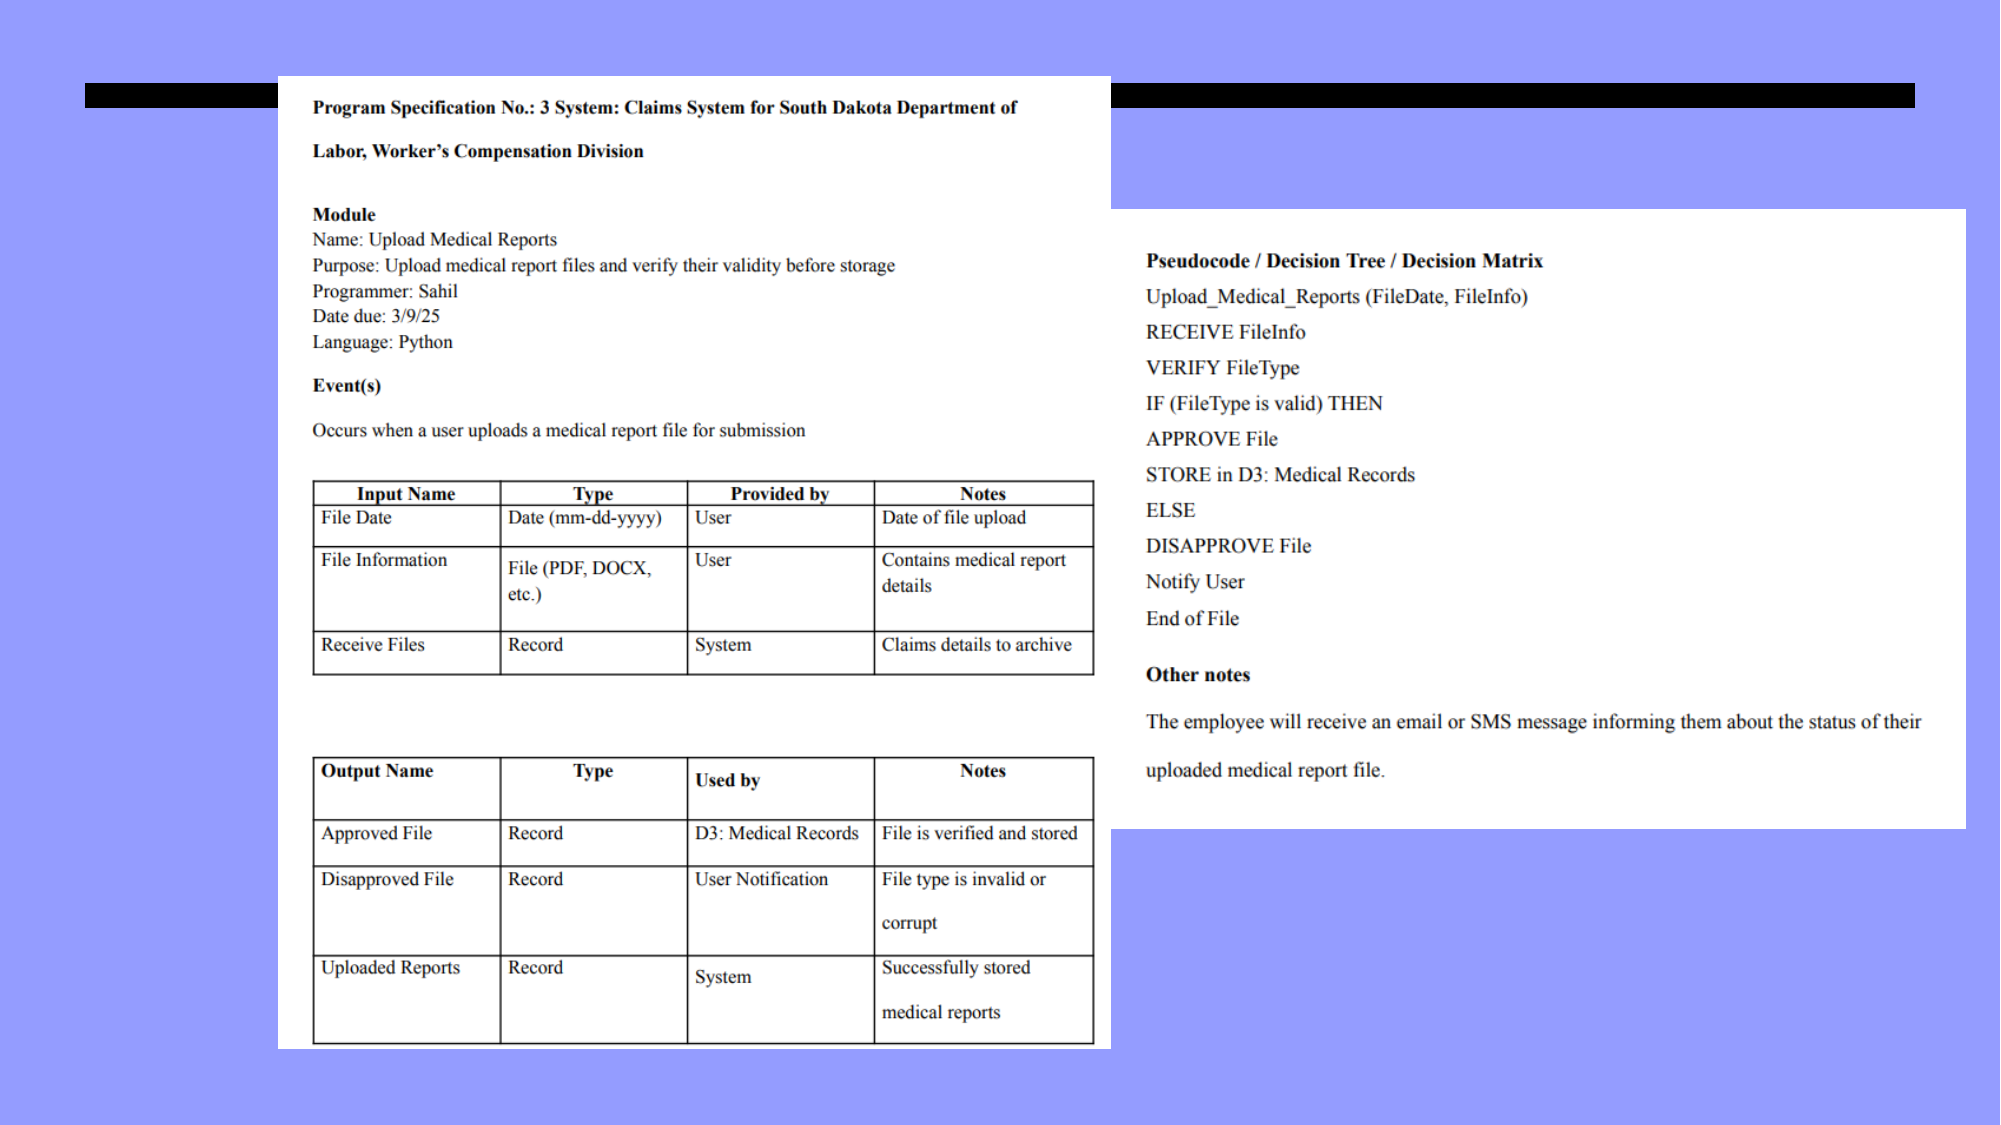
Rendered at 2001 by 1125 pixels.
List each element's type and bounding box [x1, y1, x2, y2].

list [1110, 208, 1967, 830]
list [277, 75, 1112, 1050]
